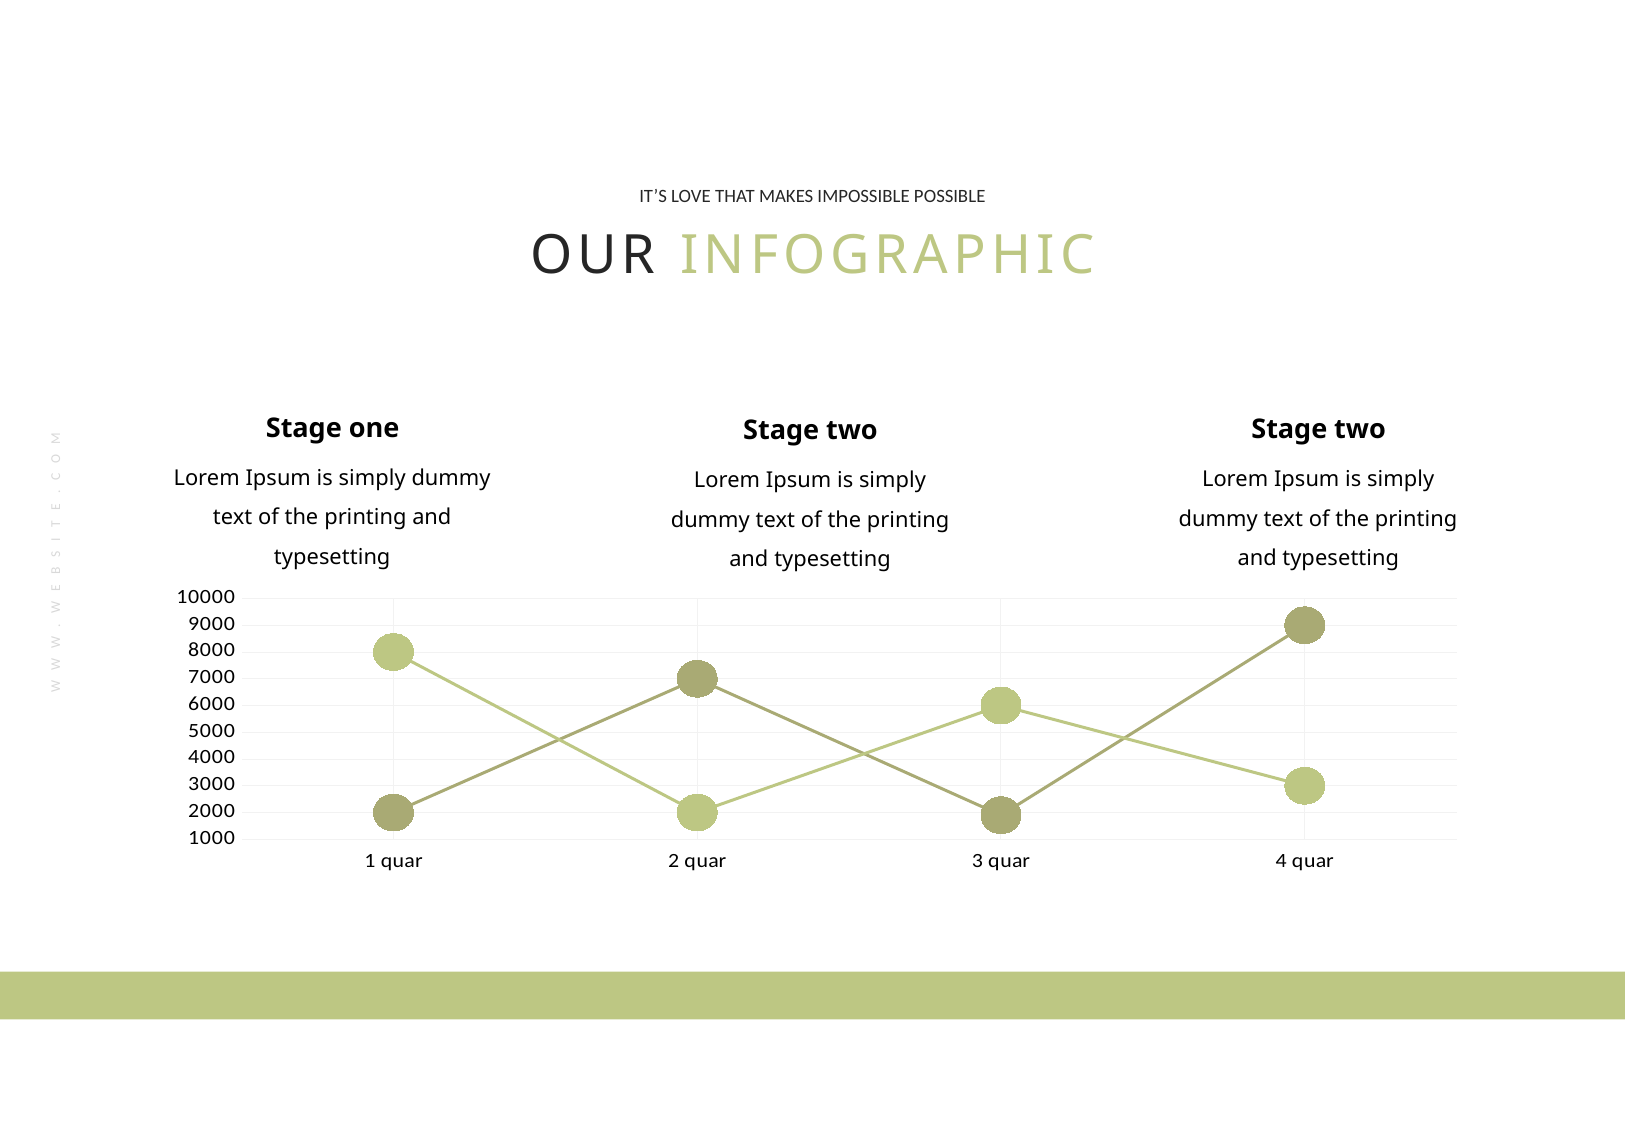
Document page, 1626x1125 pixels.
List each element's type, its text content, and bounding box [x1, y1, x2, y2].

text_box Stage two Lorem Ipsum is simply dummy text of the printing and typesetting [639, 389, 982, 588]
text_box OUR INFOGRAPHIC [455, 211, 1170, 292]
text_box WWW.WEBSITE.COM [46, 410, 63, 715]
text_box Stage one Lorem Ipsum is simply dummy text of the printing and typesetting [161, 388, 504, 628]
chart [176, 588, 1483, 873]
text_box Stage two Lorem Ipsum is simply dummy text of the printing and typesetting [1147, 388, 1490, 628]
text_box IT’S LOVE THAT MAKES IMPOSSIBLE POSSIBLE [624, 176, 1001, 214]
text_box [0, 970, 1625, 1021]
